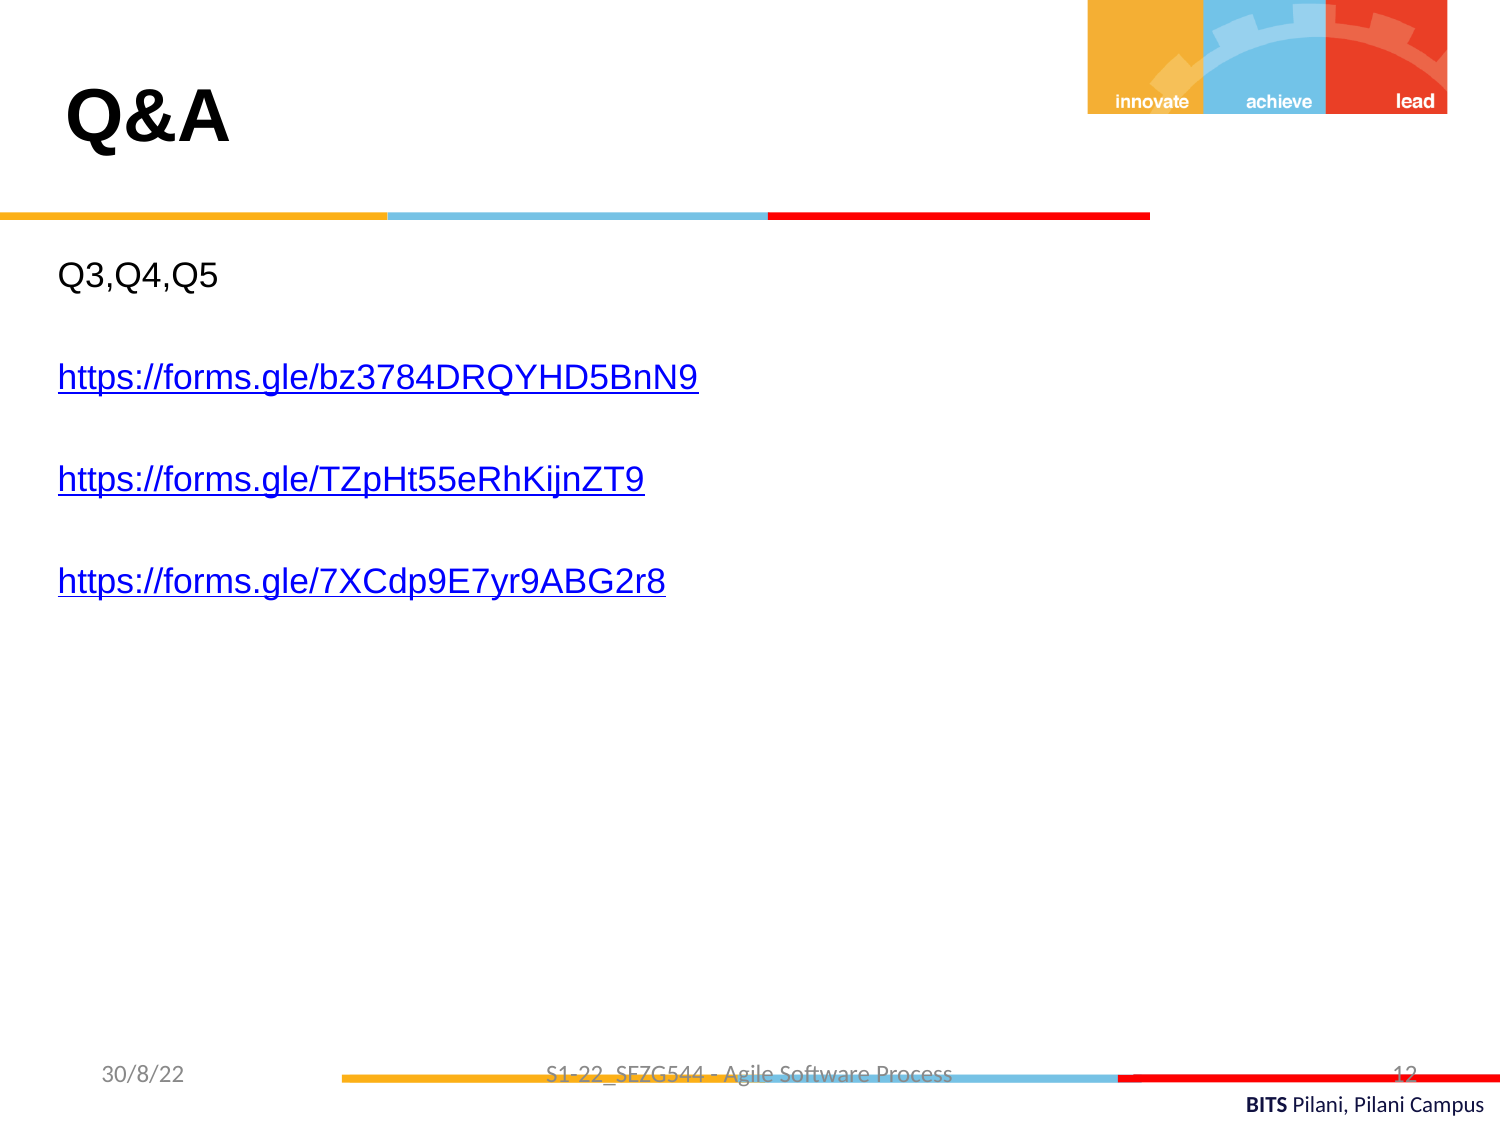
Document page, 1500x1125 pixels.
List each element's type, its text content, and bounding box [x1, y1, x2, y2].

slide_number 12 [1382, 1051, 1426, 1094]
text_box S1-22_SEZG544 - Agile Software Process [519, 1050, 980, 1095]
picture [1087, 0, 1448, 114]
text_box Q&A [57, 24, 1080, 213]
text_box 30/8/22 [82, 1050, 418, 1095]
list Q3,Q4,Q5 https://forms.gle/bz3784DRQYHD5BnN9 https://forms.gle/TZpHt55eRhKijnZT9 https://forms.gle/7XCdp9E7yr9ABG2r8 [49, 244, 1413, 1028]
